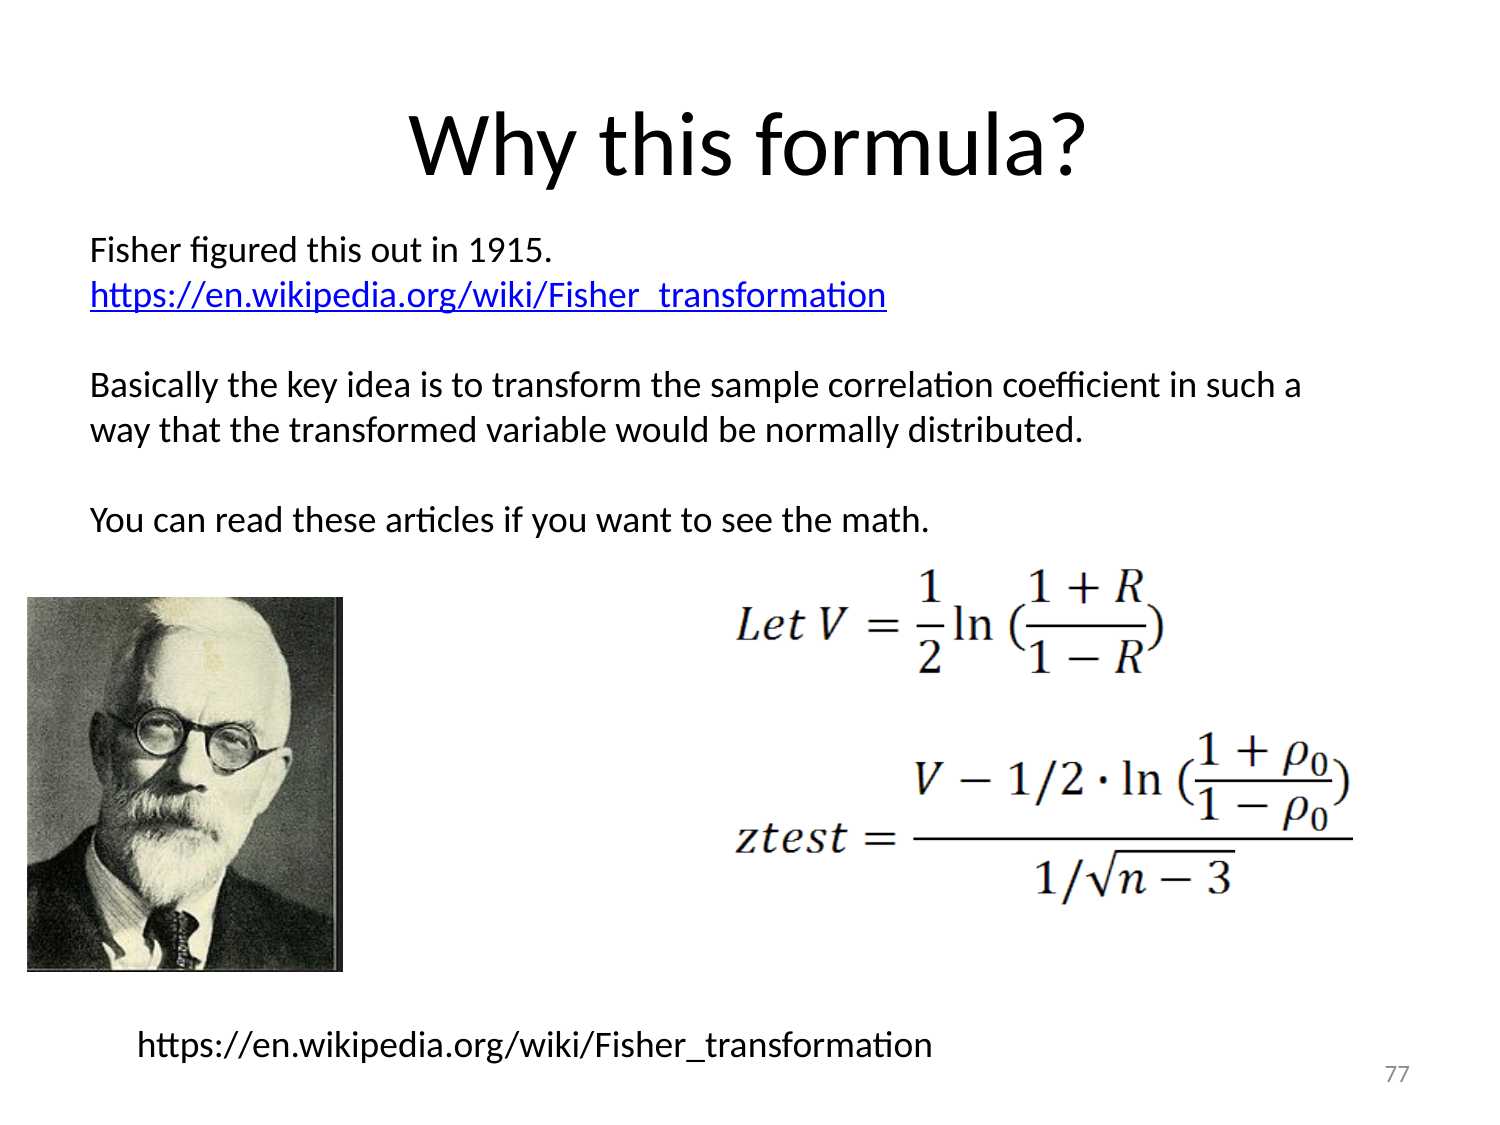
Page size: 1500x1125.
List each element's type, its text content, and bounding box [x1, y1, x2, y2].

text_box Fisher figured this out in 1915. https://en.wikipedia.org/wiki/Fisher_transformation Basically the key idea is to transform the sample correlation coefficient in such a way that the transformed variable would be normally distributed. You can read these articles if you want to see the math. [75, 217, 1372, 548]
picture [735, 563, 1167, 687]
slide_number 77 [1074, 1042, 1425, 1103]
picture [735, 726, 1353, 916]
title Why this formula? [75, 45, 1425, 233]
text_box https://en.wikipedia.org/wiki/Fisher_transformation [122, 1012, 1182, 1073]
picture [27, 596, 343, 972]
